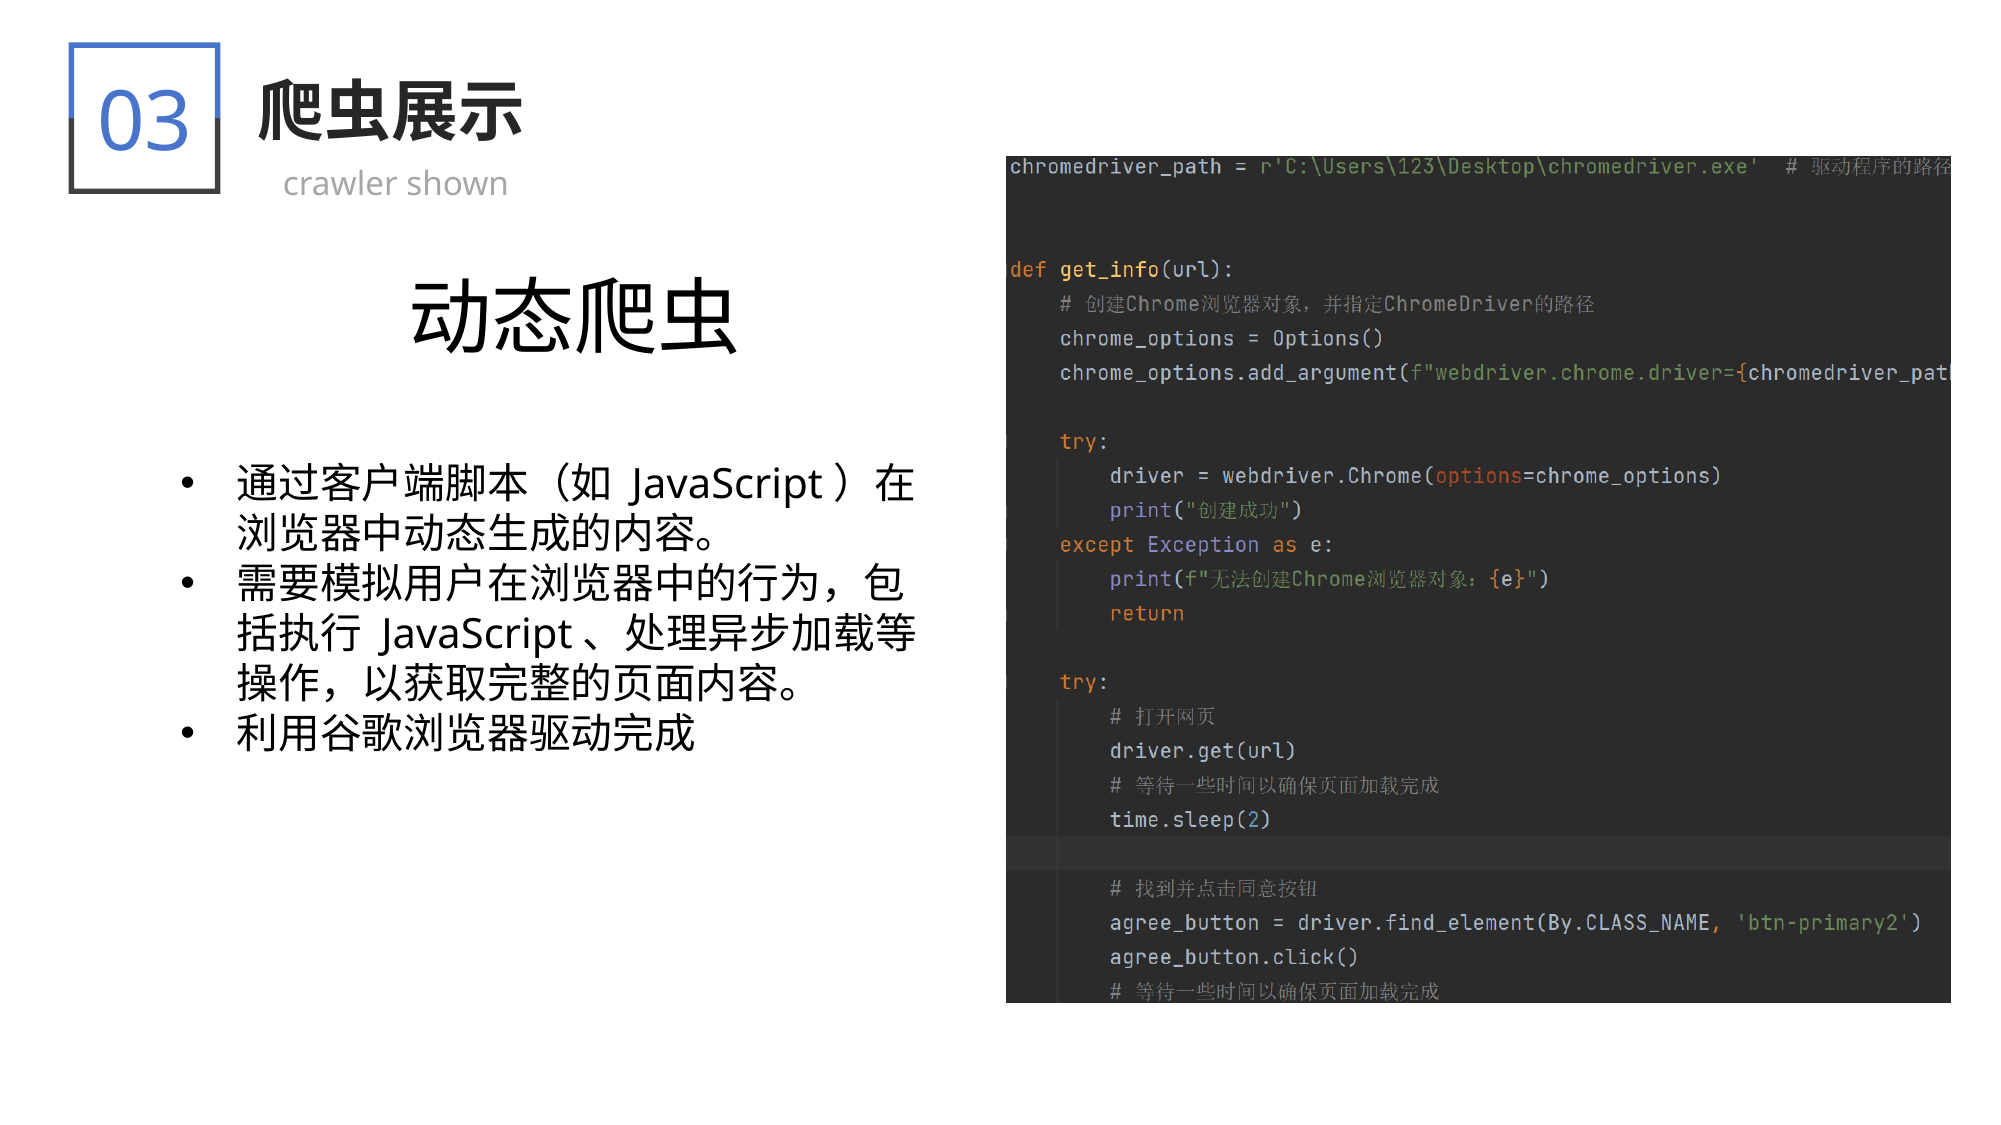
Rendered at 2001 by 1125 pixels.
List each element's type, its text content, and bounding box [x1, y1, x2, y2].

picture [1005, 155, 1951, 1004]
text_box 爬虫展示 [243, 60, 540, 156]
text_box crawler shown [268, 149, 590, 210]
text_box [68, 41, 221, 60]
text_box 通过客户端脚本（如 JavaScript）在浏览器中动态生成的内容。 需要模拟用户在浏览器中的行为，包括执行 JavaScript、处理异步加载等操作，以获取完整的页面内容。 利用谷歌浏览器驱动完成 [165, 449, 952, 865]
text_box 03 [68, 60, 221, 175]
text_box [68, 175, 221, 195]
text_box 动态爬虫 [393, 256, 757, 372]
